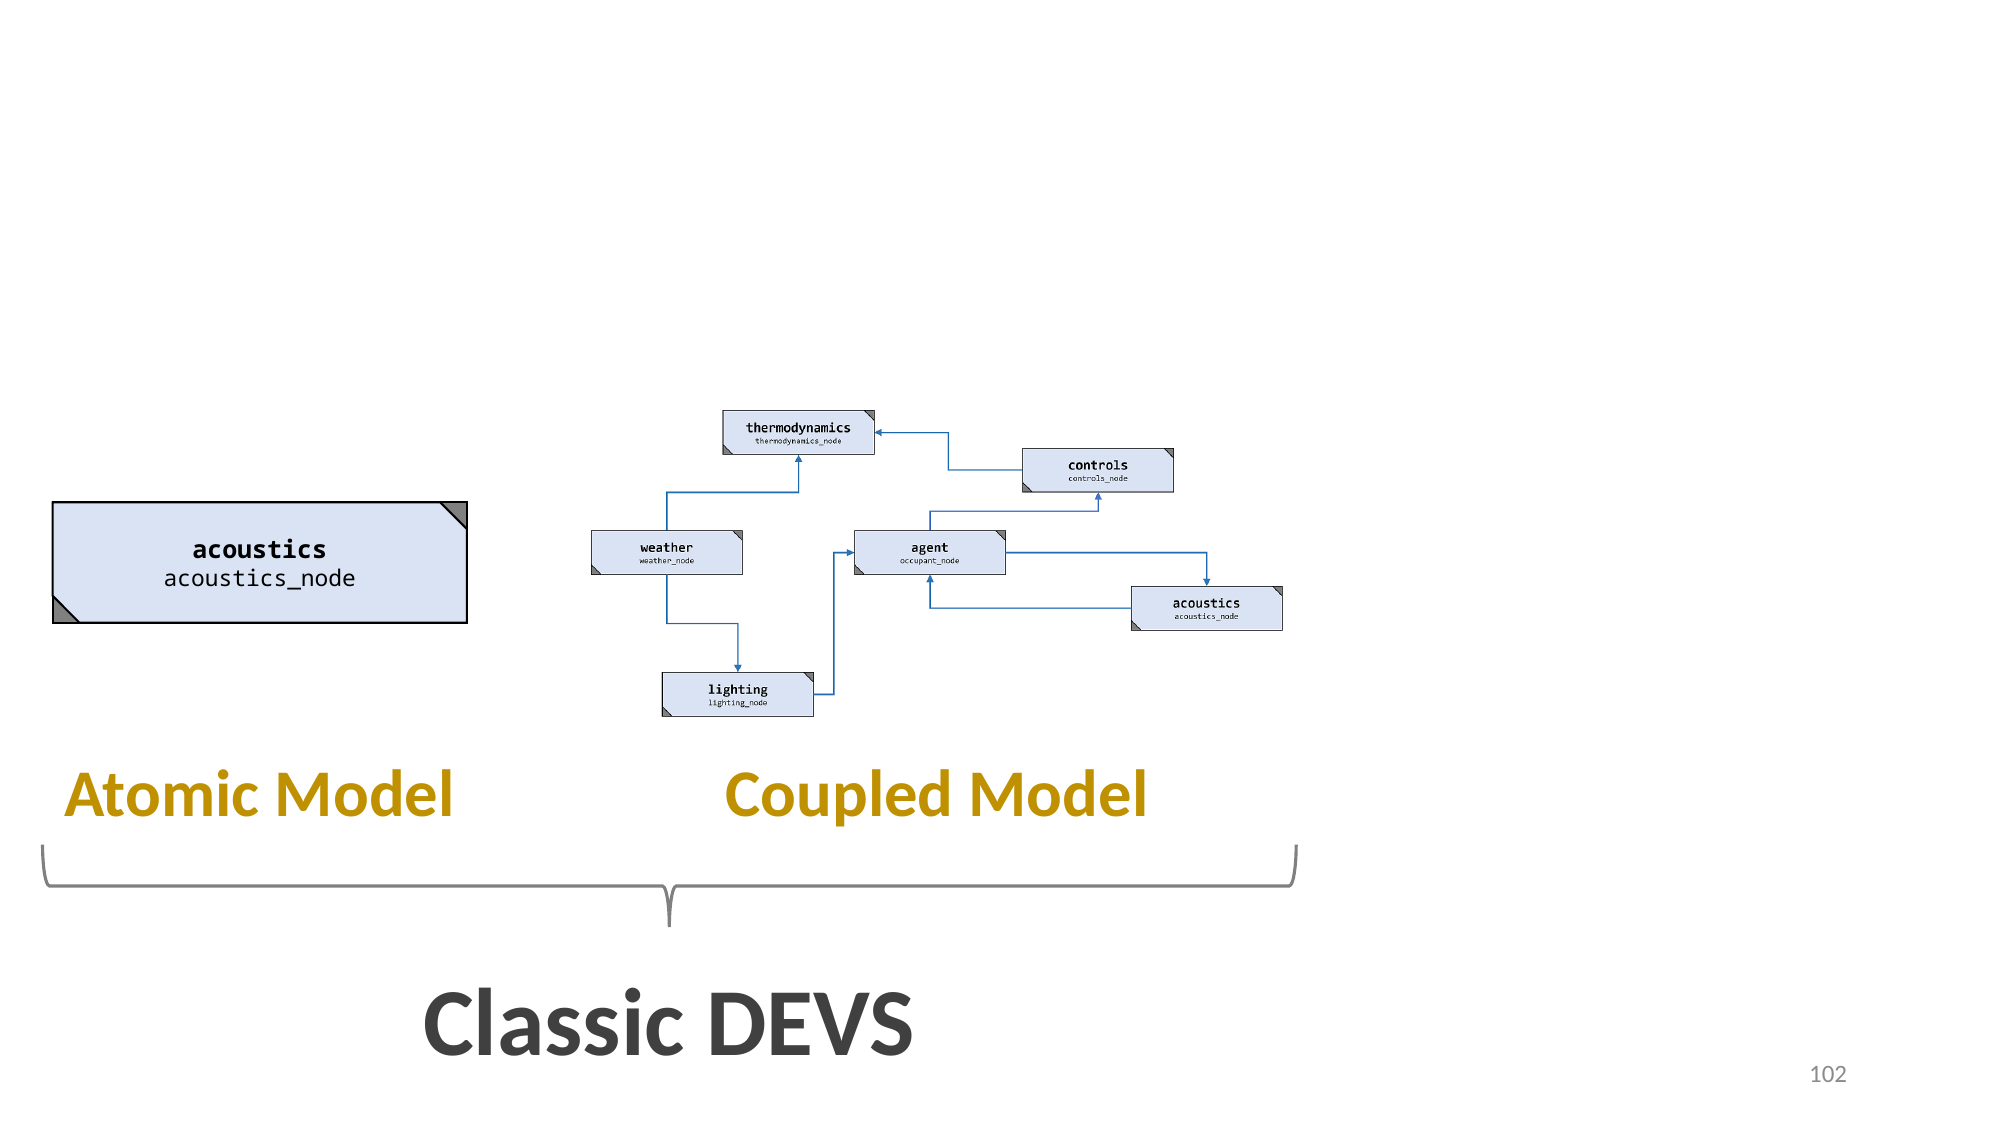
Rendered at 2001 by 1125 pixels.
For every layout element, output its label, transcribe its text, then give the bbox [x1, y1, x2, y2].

text_box Classic DEVS [326, 935, 1013, 1082]
text_box [41, 844, 1297, 928]
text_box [52, 502, 467, 623]
picture [589, 407, 1285, 720]
slide_number 102 [1412, 1042, 1863, 1103]
text_box Atomic Model [42, 738, 477, 844]
text_box Coupled Model [681, 738, 1193, 844]
